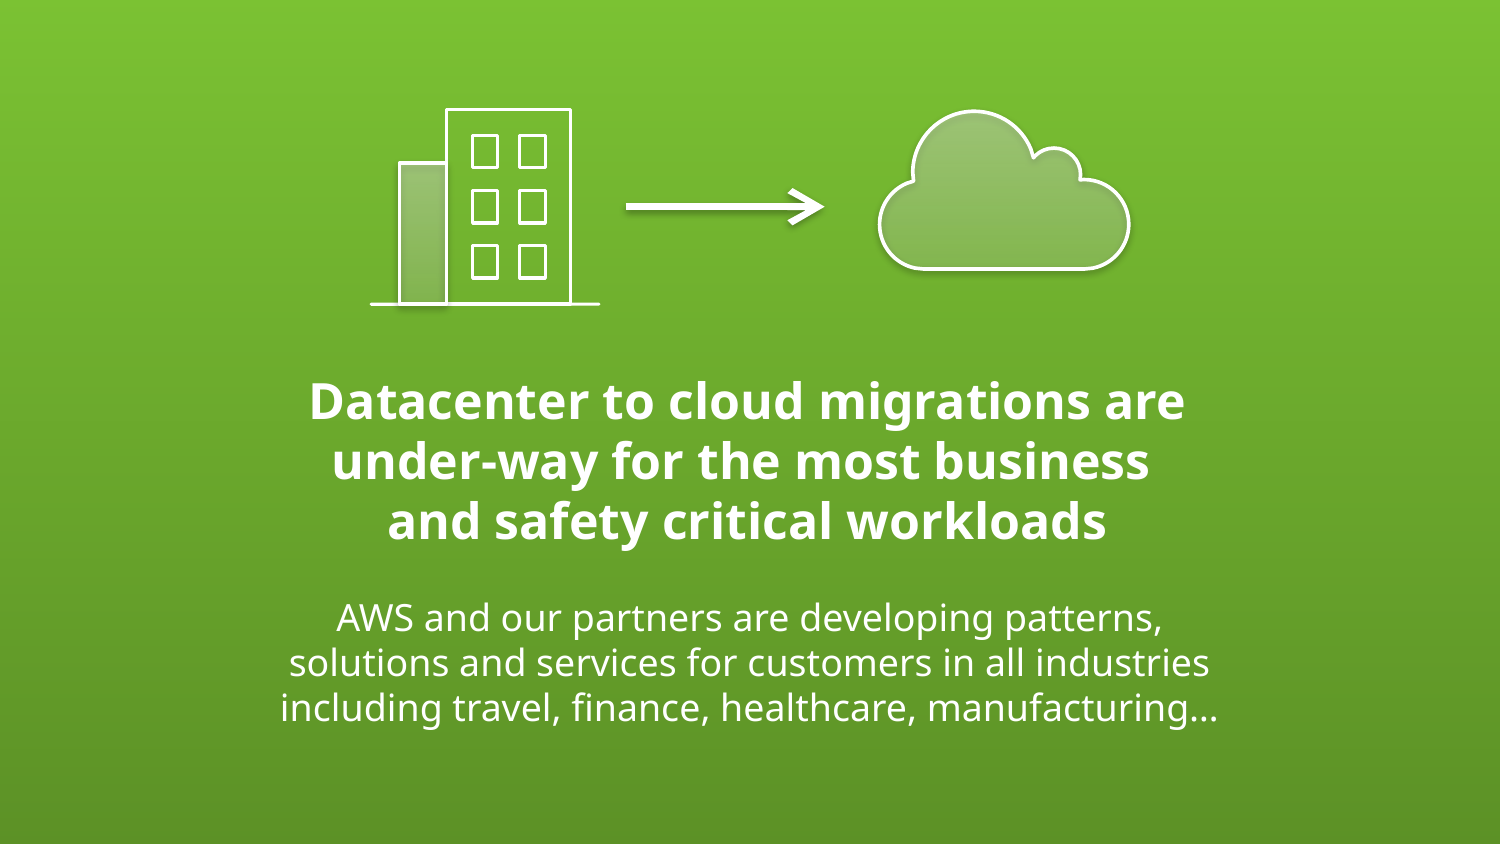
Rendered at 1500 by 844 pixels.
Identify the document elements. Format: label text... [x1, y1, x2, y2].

text_box [878, 110, 1130, 270]
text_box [370, 108, 600, 305]
text_box AWS and our partners are developing patterns, solutions and services for customers in all industries including travel, finance, healthcare, manufacturing… [243, 586, 1257, 737]
text_box Datacenter to cloud migrations are under-way for the most business and safety critical workloads [240, 361, 1255, 557]
text_box People [0, 105, 368, 110]
text_box People [601, 105, 1500, 111]
